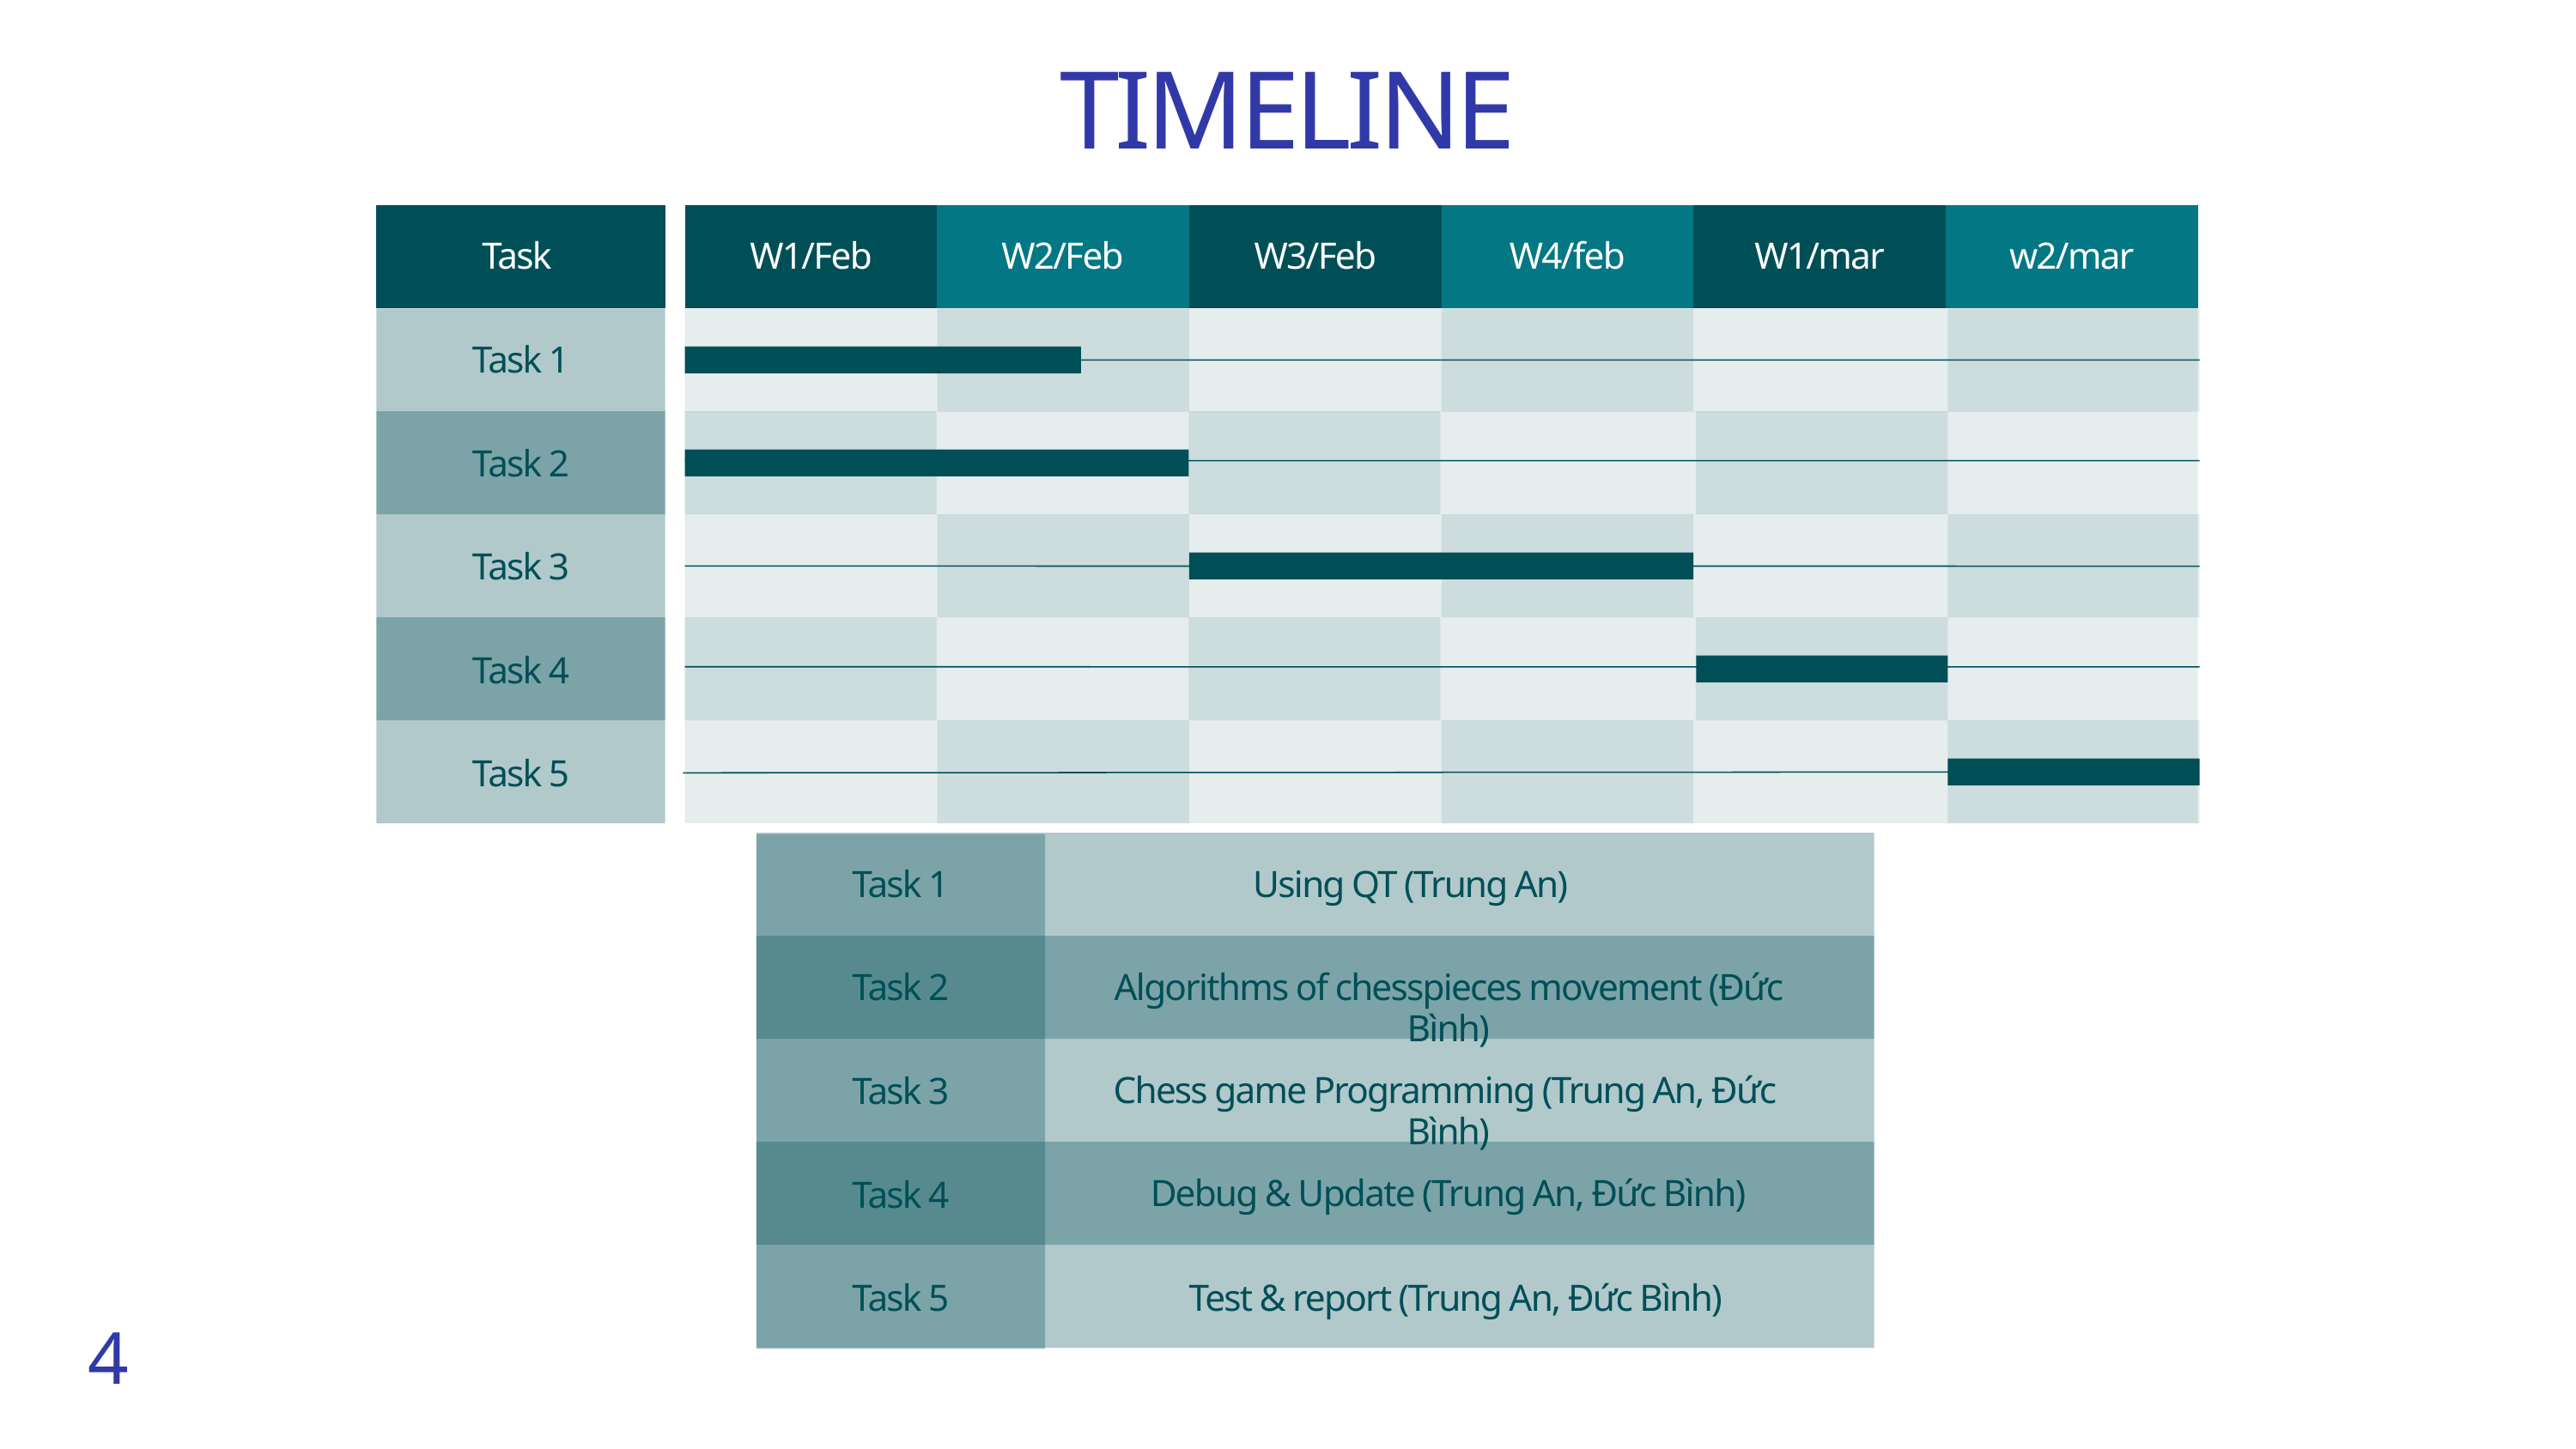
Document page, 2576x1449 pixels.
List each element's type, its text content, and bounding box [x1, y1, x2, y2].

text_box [376, 308, 665, 410]
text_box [684, 205, 934, 306]
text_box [684, 719, 936, 824]
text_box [684, 522, 933, 615]
text_box TIMELINE [1017, 62, 1559, 171]
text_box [1952, 625, 2198, 718]
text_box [1188, 410, 1441, 515]
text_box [1695, 616, 1948, 718]
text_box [376, 727, 665, 824]
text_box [1188, 616, 1441, 718]
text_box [684, 410, 937, 515]
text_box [1444, 625, 1691, 717]
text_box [1441, 719, 1694, 824]
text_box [1191, 205, 1439, 306]
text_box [684, 616, 937, 718]
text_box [937, 513, 1190, 618]
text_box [1441, 513, 1694, 618]
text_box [1048, 1045, 1874, 1141]
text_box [937, 719, 1190, 824]
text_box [1695, 410, 1948, 515]
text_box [1190, 719, 1440, 824]
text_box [941, 625, 1183, 717]
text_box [936, 205, 1190, 306]
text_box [1191, 308, 1439, 408]
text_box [1947, 719, 2200, 824]
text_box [1694, 719, 1947, 824]
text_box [756, 834, 1046, 1349]
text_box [1947, 308, 2200, 412]
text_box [376, 410, 665, 515]
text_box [941, 419, 1183, 512]
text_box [1695, 308, 1946, 408]
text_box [1947, 513, 2200, 618]
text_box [1048, 1141, 1874, 1246]
text_box 4 [44, 1323, 172, 1399]
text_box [684, 308, 935, 409]
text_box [1695, 205, 1943, 306]
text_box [1698, 524, 1943, 614]
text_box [376, 616, 665, 721]
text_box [1952, 419, 2198, 513]
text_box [1194, 524, 1437, 614]
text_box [1444, 419, 1691, 512]
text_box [1945, 205, 2198, 306]
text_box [1441, 205, 1694, 306]
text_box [376, 205, 665, 307]
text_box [937, 308, 1190, 412]
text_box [376, 520, 665, 616]
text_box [1048, 935, 1874, 1040]
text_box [1441, 308, 1694, 412]
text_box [1043, 832, 1874, 935]
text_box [1048, 1252, 1874, 1349]
